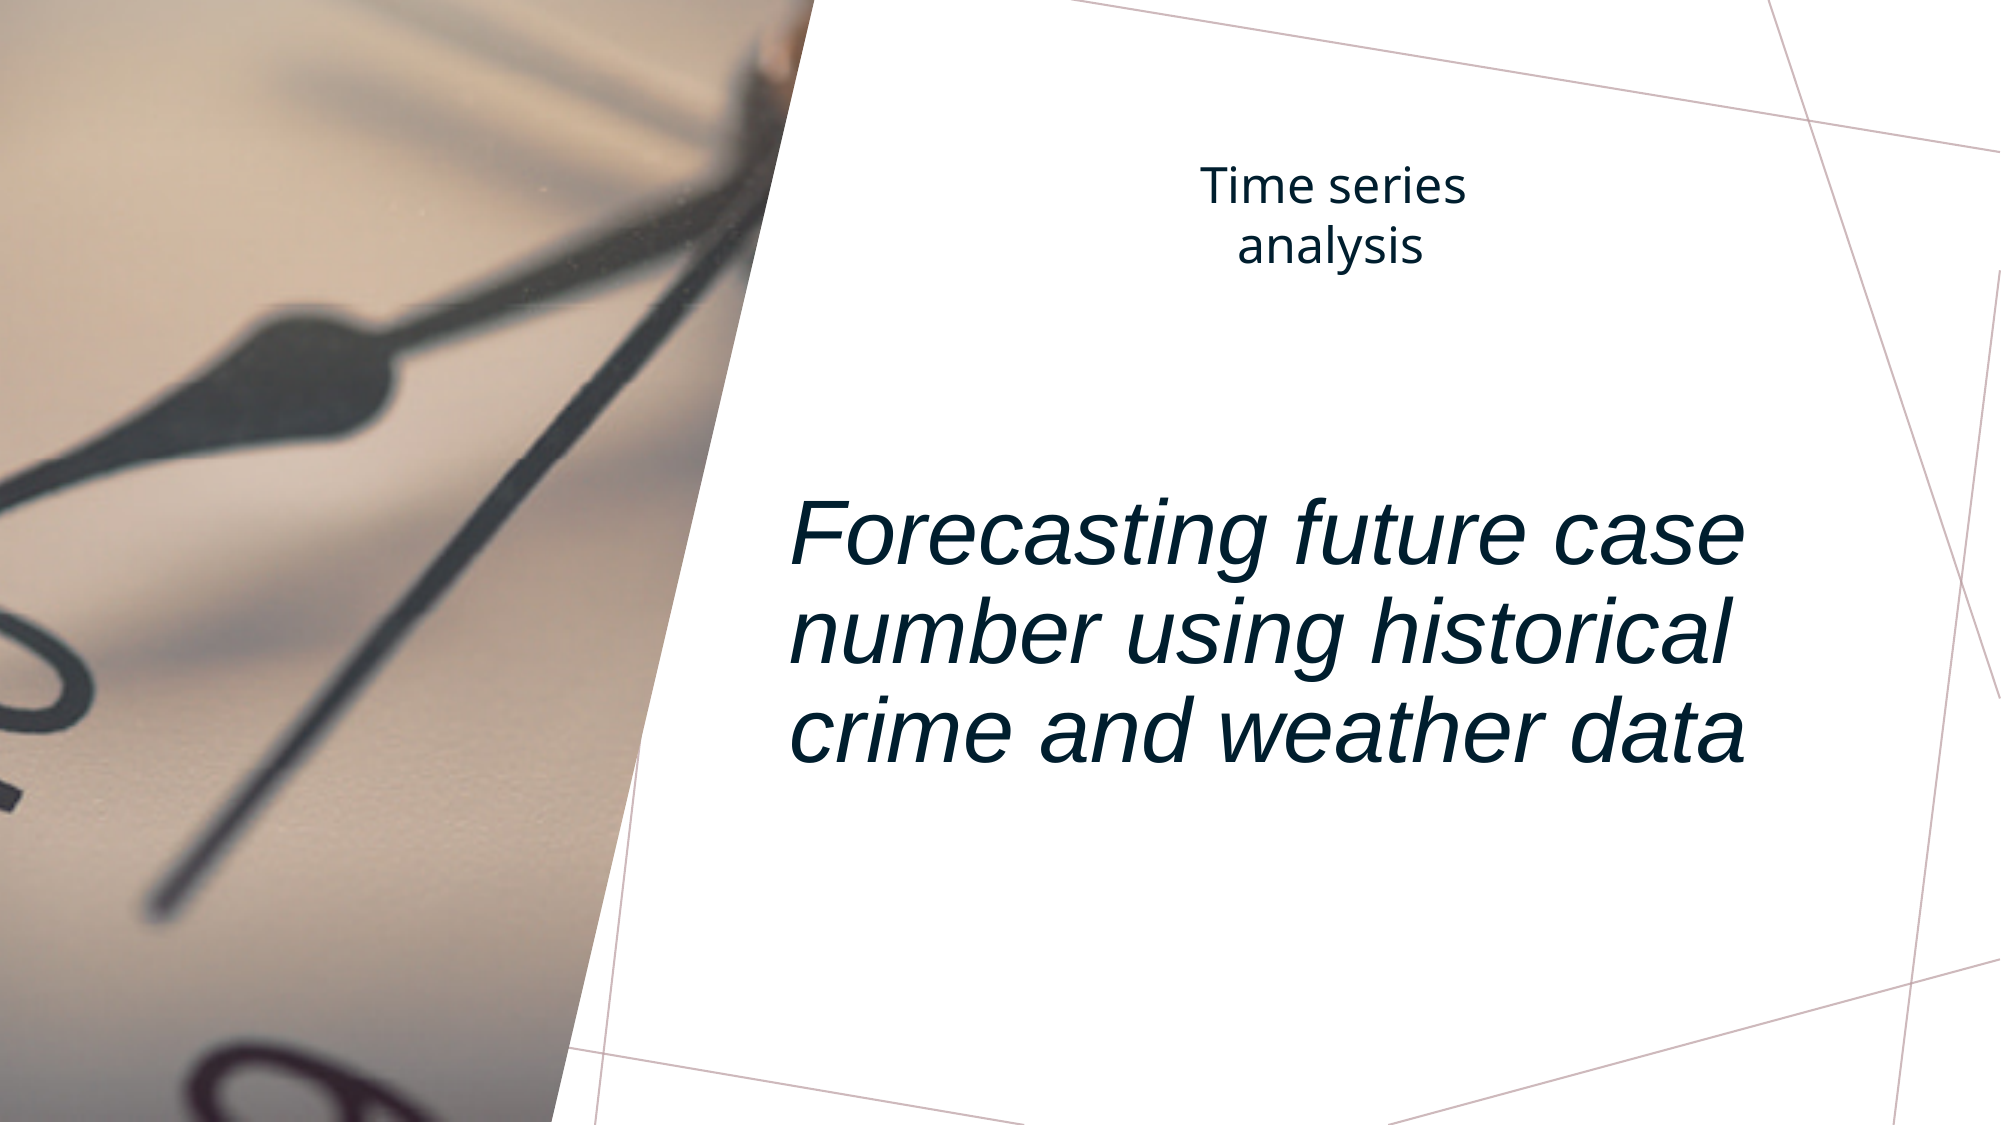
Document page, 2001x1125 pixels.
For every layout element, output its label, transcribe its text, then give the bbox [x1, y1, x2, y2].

picture [0, 0, 815, 1122]
text_box Forecasting future case number using historical crime and weather data [815, 312, 1904, 956]
text_box Time series analysis [1185, 146, 1675, 312]
